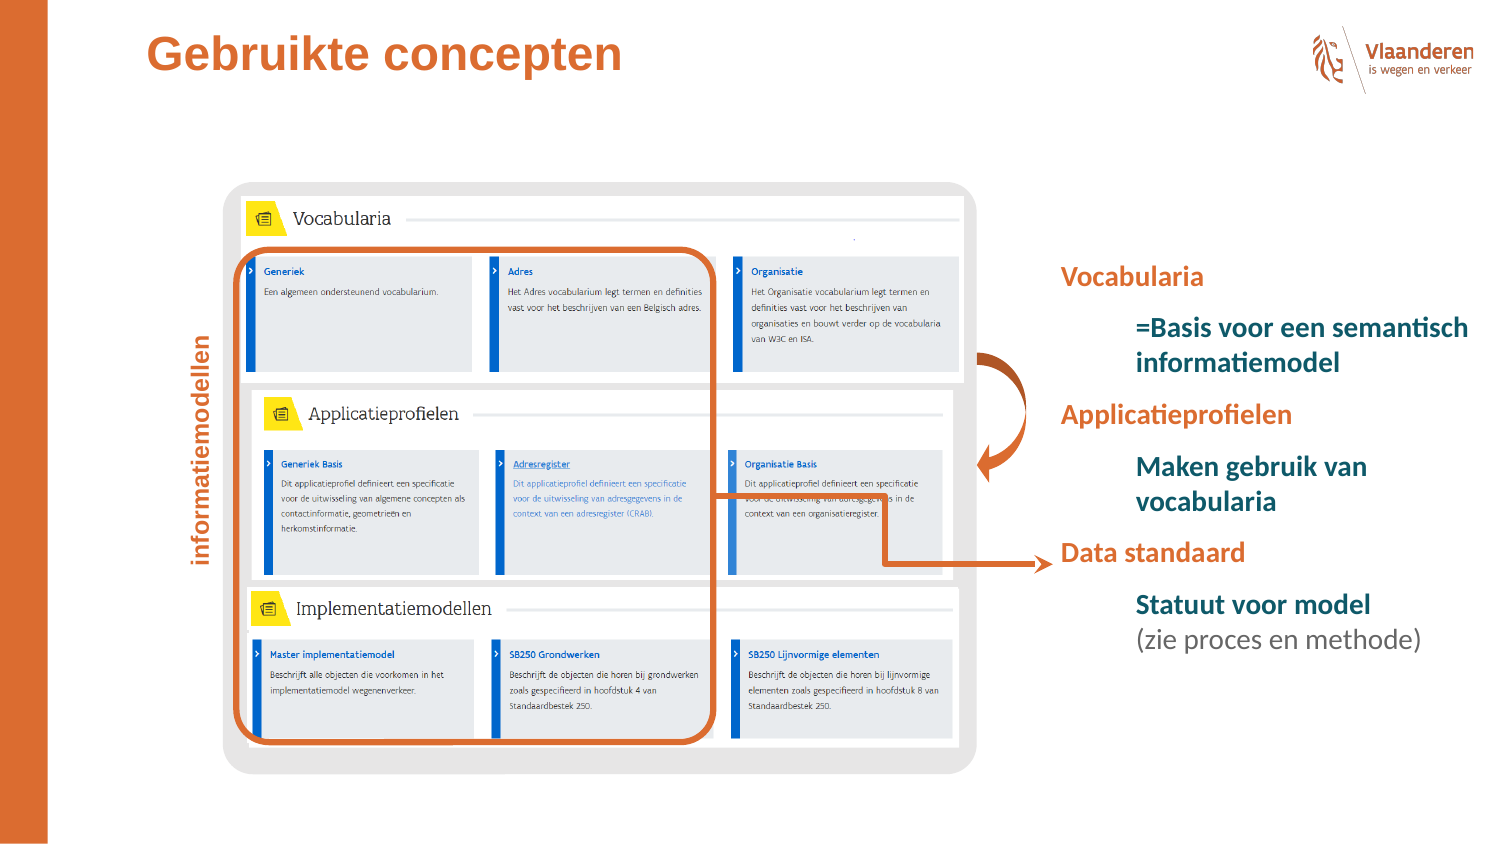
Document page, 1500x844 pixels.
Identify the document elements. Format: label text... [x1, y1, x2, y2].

picture [1313, 26, 1474, 94]
picture [247, 633, 958, 743]
text_box [976, 352, 1027, 483]
picture [251, 389, 954, 580]
text_box [222, 182, 977, 775]
list Vocabularia =Basis voor een semantisch informatiemodel Applicatieprofielen Maken gebruik van vocabularia Data standaard Statuut voor model (zie proces en methode) [1049, 245, 1498, 767]
text_box informatiemodellen [168, 234, 211, 667]
text_box [236, 386, 247, 728]
picture [240, 195, 965, 383]
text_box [713, 495, 1054, 565]
title Gebruikte concepten [131, 0, 1115, 94]
picture [247, 587, 958, 630]
